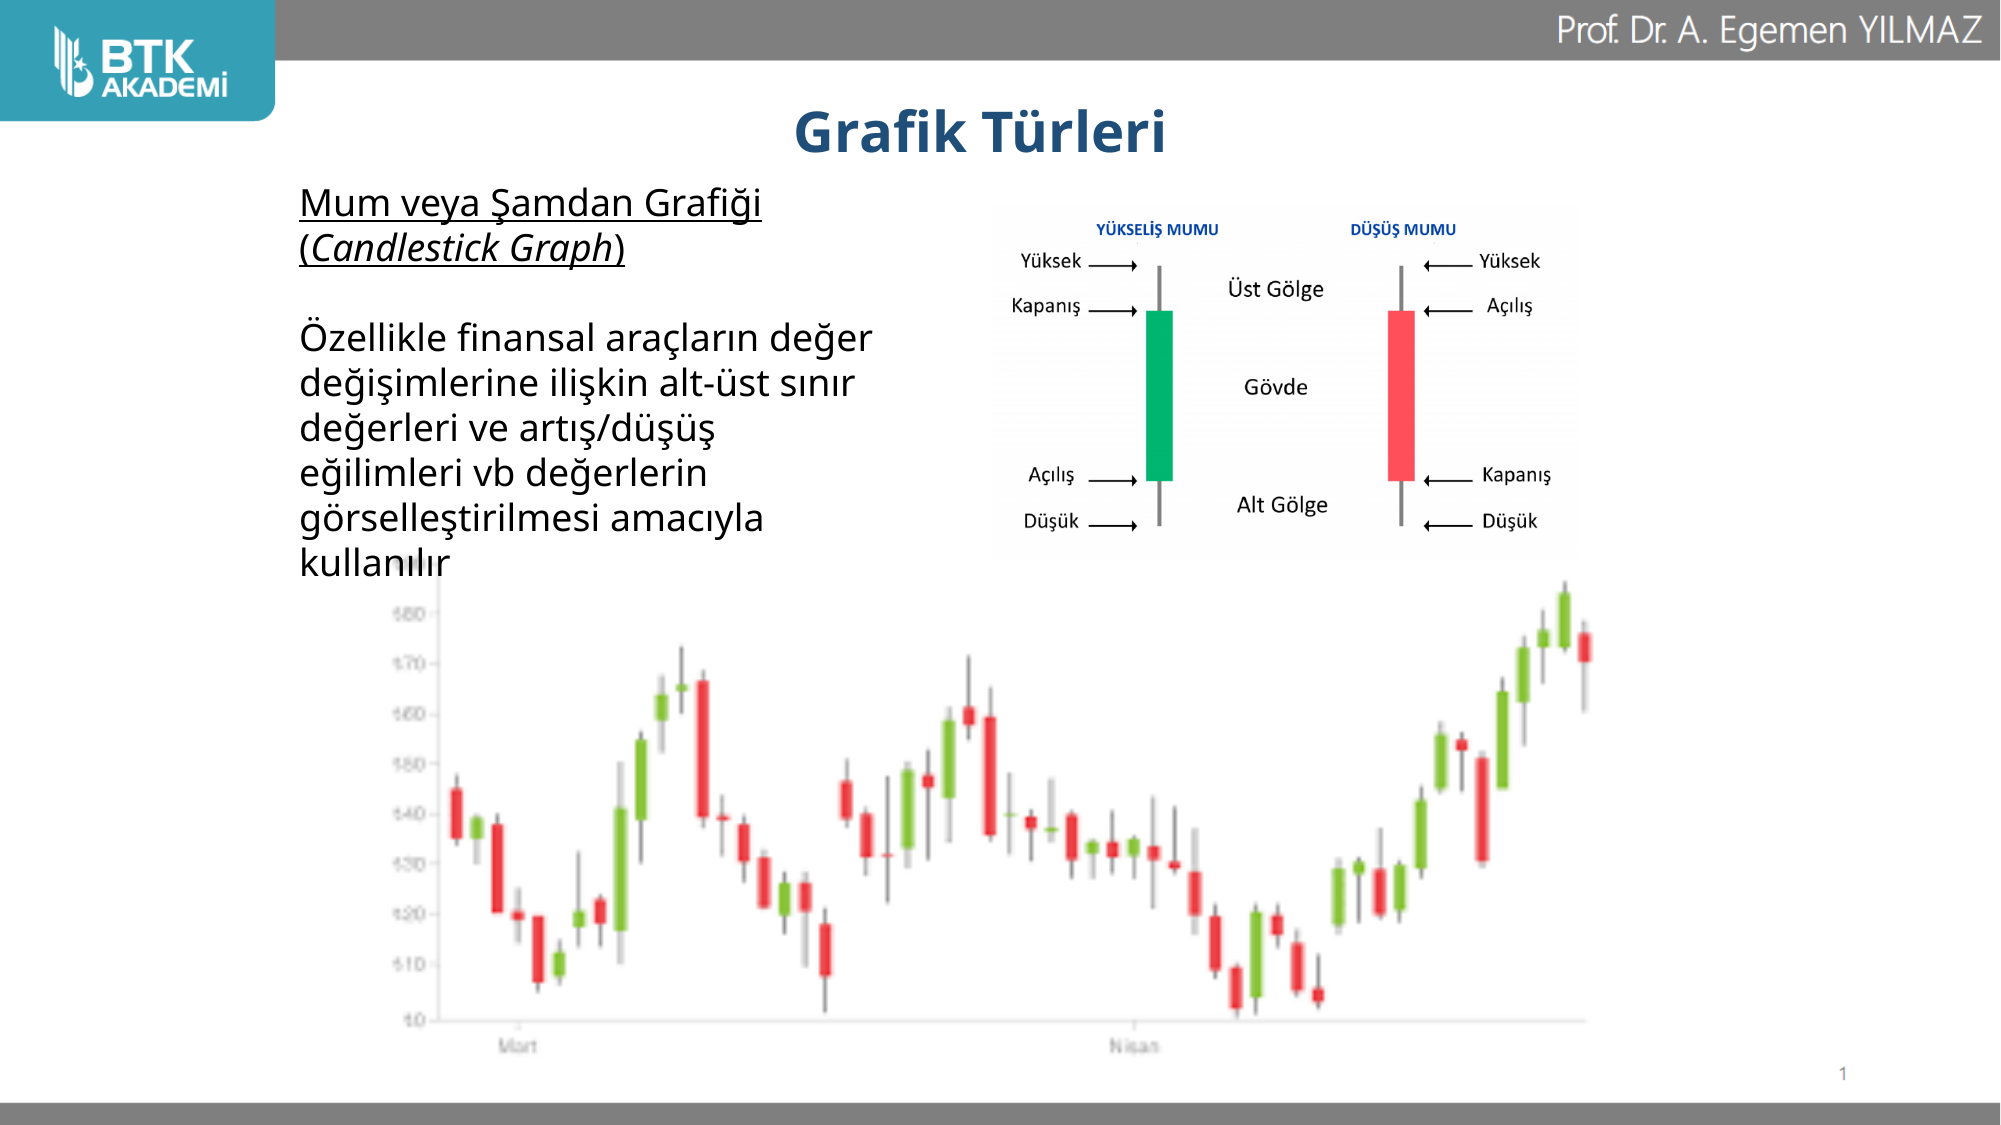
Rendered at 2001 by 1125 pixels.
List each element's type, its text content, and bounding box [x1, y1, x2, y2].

text_box Mum veya Şamdan Grafiği (Candlestick Graph) Özellikle finansal araçların değer değişimlerine ilişkin alt-üst sınır değerleri ve artış/düşüş eğilimleri vb değerlerin görselleştirilmesi amacıyla kullanılır [284, 171, 889, 457]
title Grafik Türleri [99, 0, 1863, 172]
slide_number 90 [1325, 1042, 1863, 1103]
picture [0, 0, 2001, 1125]
